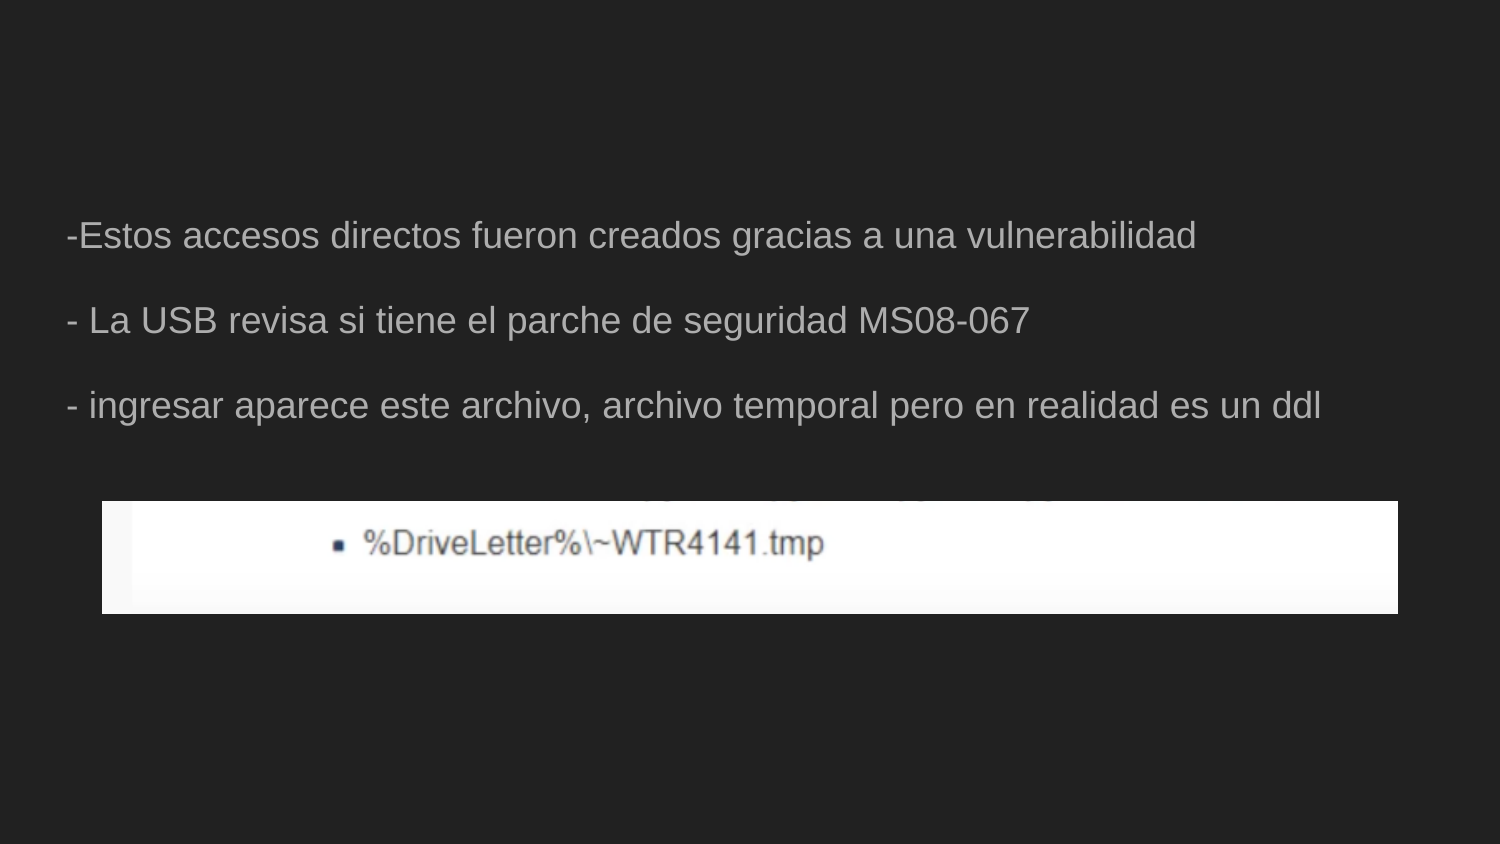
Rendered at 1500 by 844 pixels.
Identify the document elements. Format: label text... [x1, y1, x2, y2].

list -Estos accesos directos fueron creados gracias a una vulnerabilidad - La USB revisa si tiene el parche de seguridad MS08-067 - ingresar aparece este archivo, archivo temporal pero en realidad es un ddl [51, 189, 1449, 750]
picture [101, 501, 1399, 614]
